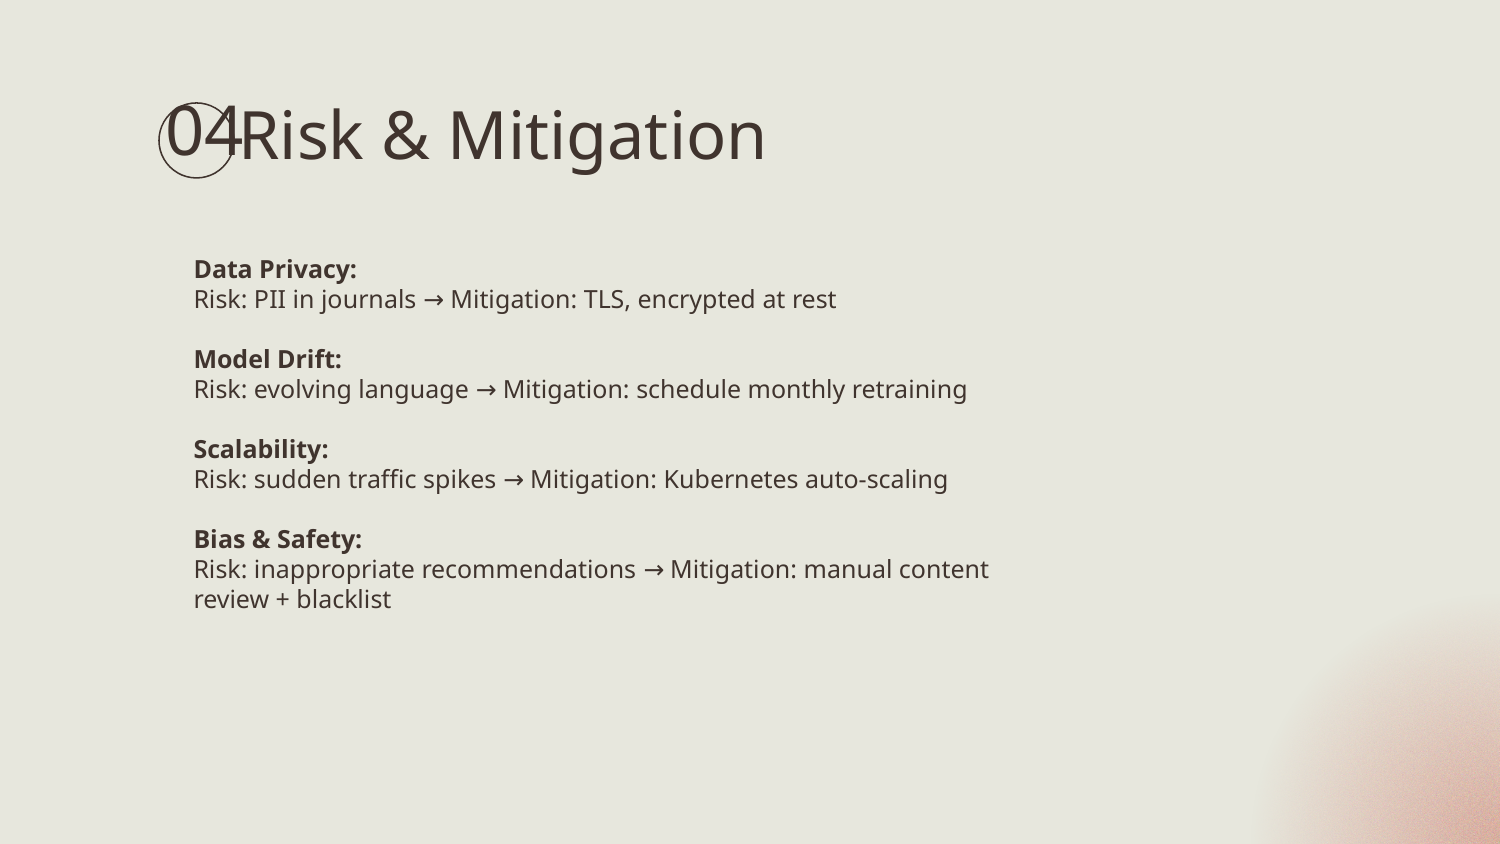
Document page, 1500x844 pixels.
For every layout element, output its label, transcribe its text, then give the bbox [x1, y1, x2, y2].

subtitle Data Privacy: Risk: PII in journals → Mitigation: TLS, encrypted at rest Model Drift: Risk: evolving language → Mitigation: schedule monthly retraining Scalability: Risk: sudden traffic spikes → Mitigation: Kubernetes auto‑scaling Bias & Safety: Risk: inappropriate recommendations → Mitigation: manual content review + blacklist [178, 238, 1033, 569]
picture [1249, 592, 1500, 844]
title 04 [150, 87, 275, 194]
text_box [158, 102, 234, 178]
title Risk & Mitigation [86, 77, 921, 203]
